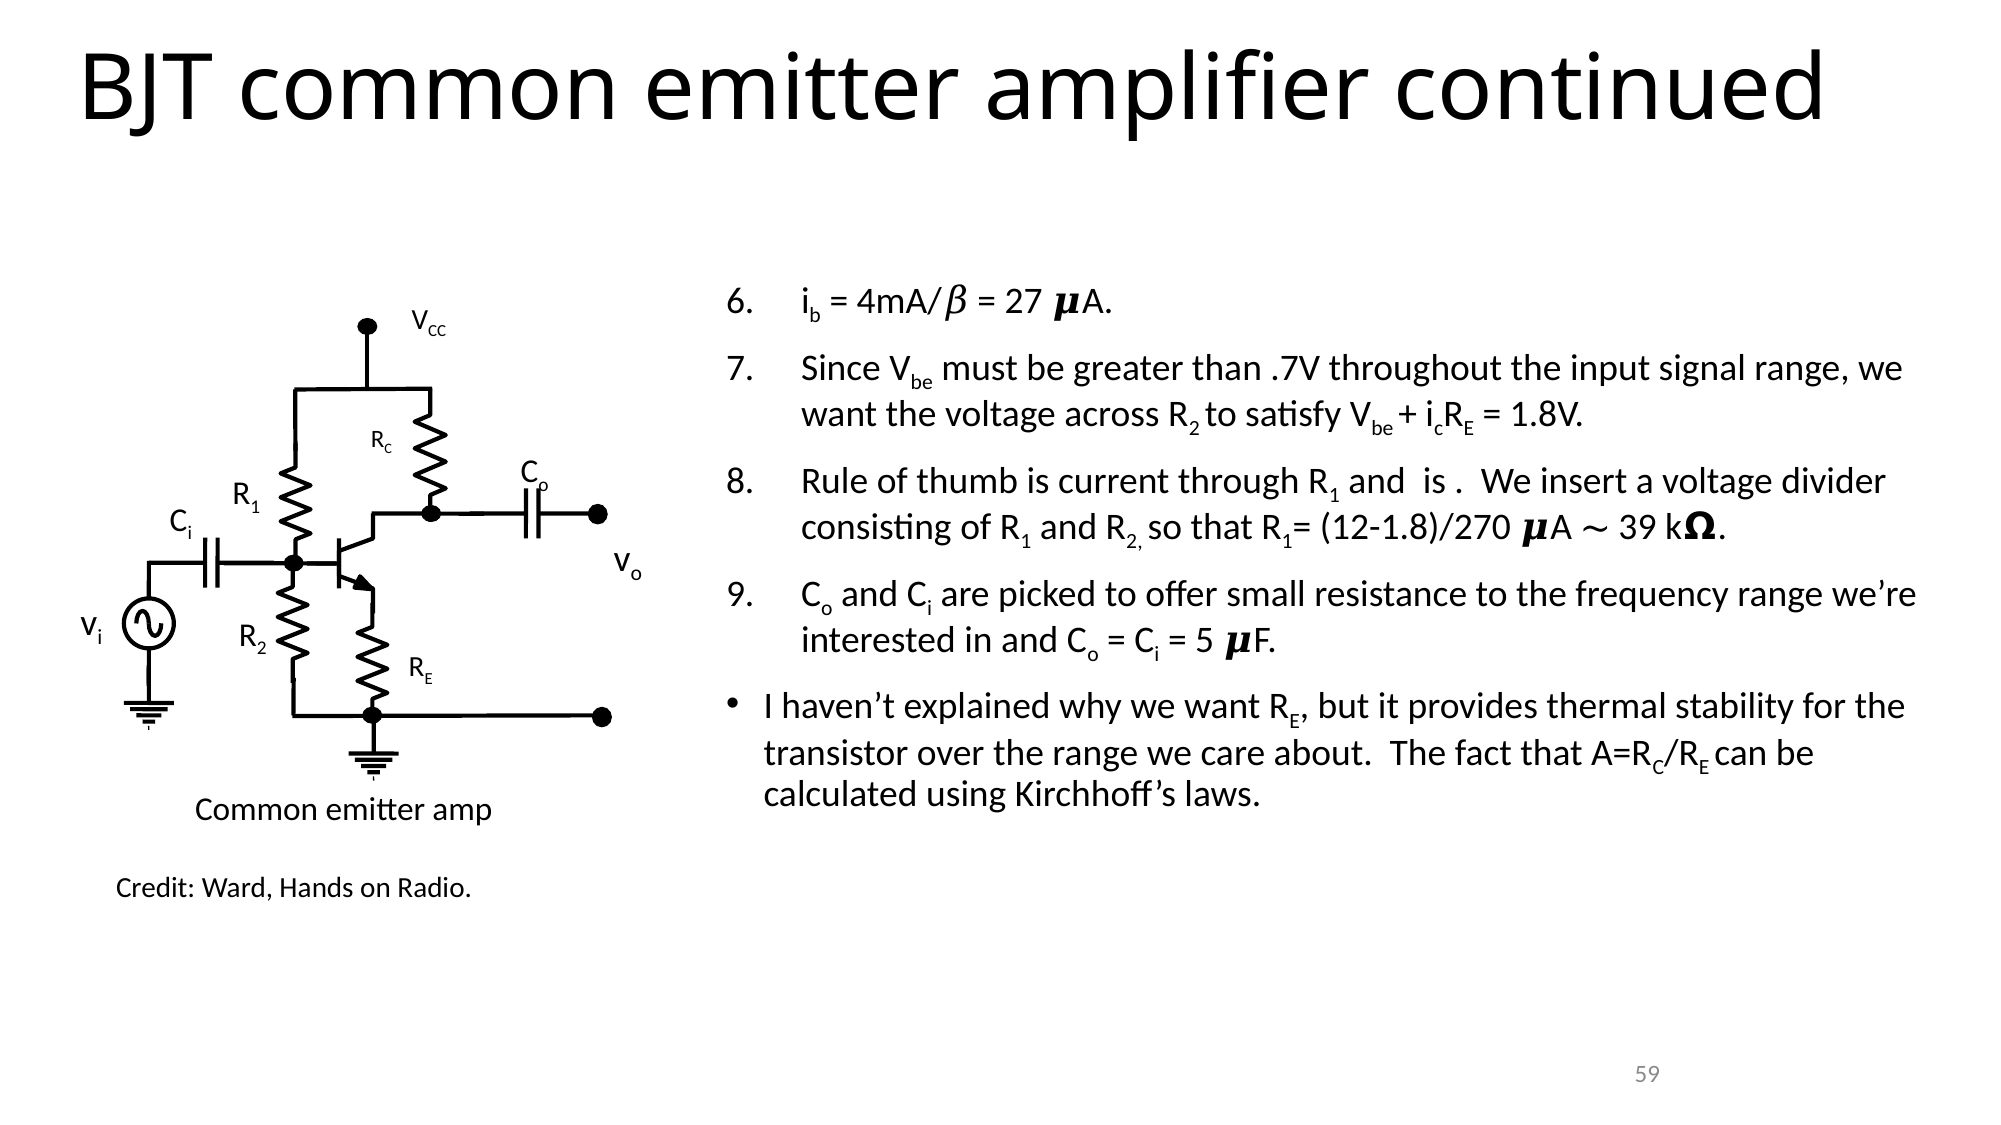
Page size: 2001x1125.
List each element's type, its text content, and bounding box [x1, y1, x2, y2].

slide_number 59 [1325, 1042, 1675, 1103]
text_box Credit: Ward, Hands on Radio. [101, 861, 488, 911]
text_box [65, 292, 659, 836]
text_box BJT common emitter amplifier continued [12, 18, 1896, 161]
